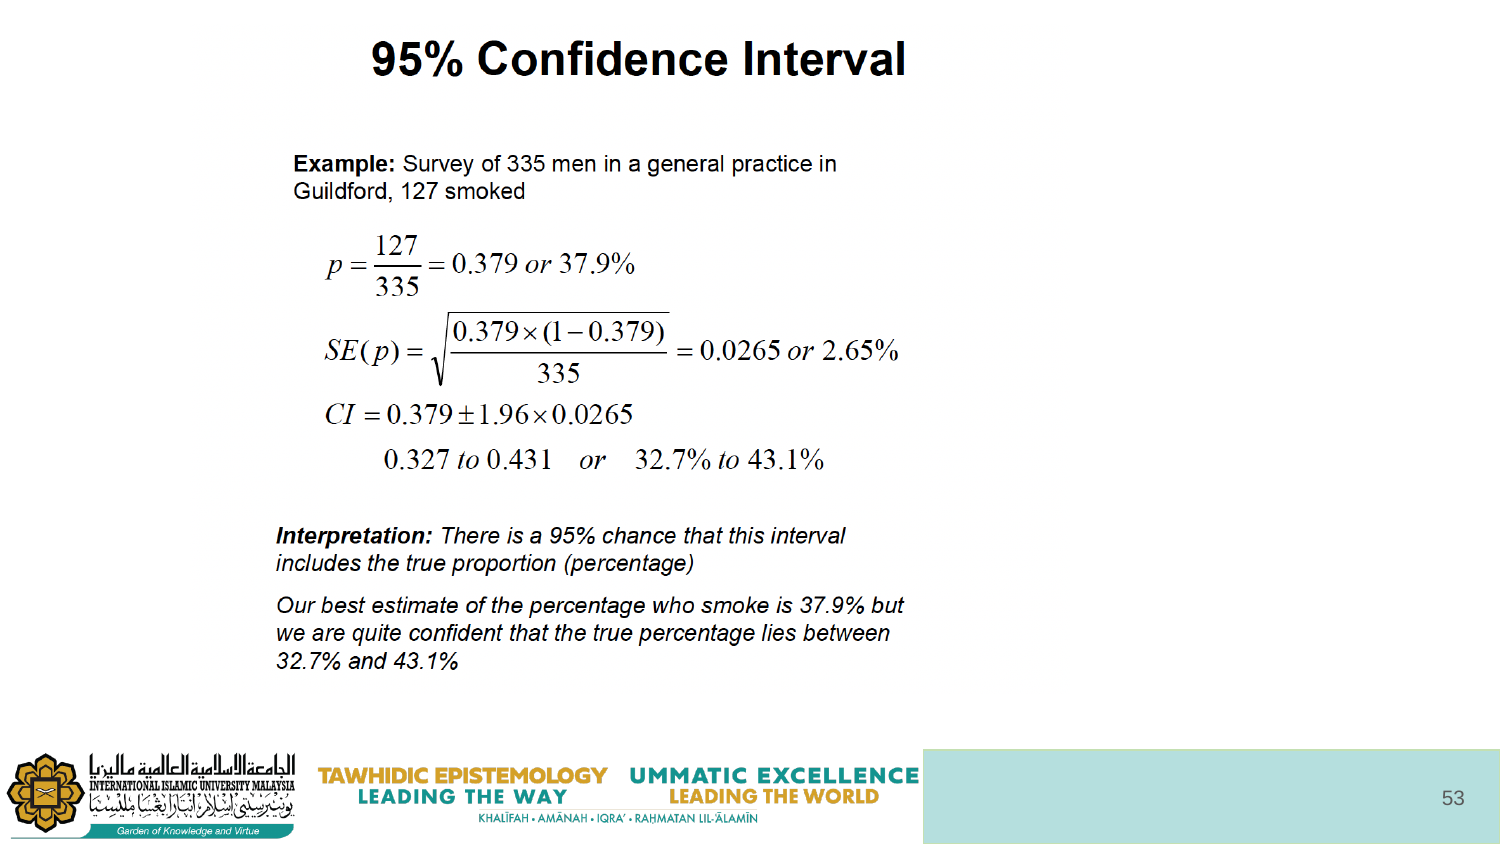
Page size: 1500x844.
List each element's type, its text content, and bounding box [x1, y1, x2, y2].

slide_number ‹#› [1389, 764, 1480, 830]
picture [0, 734, 924, 844]
picture [189, 24, 1071, 694]
